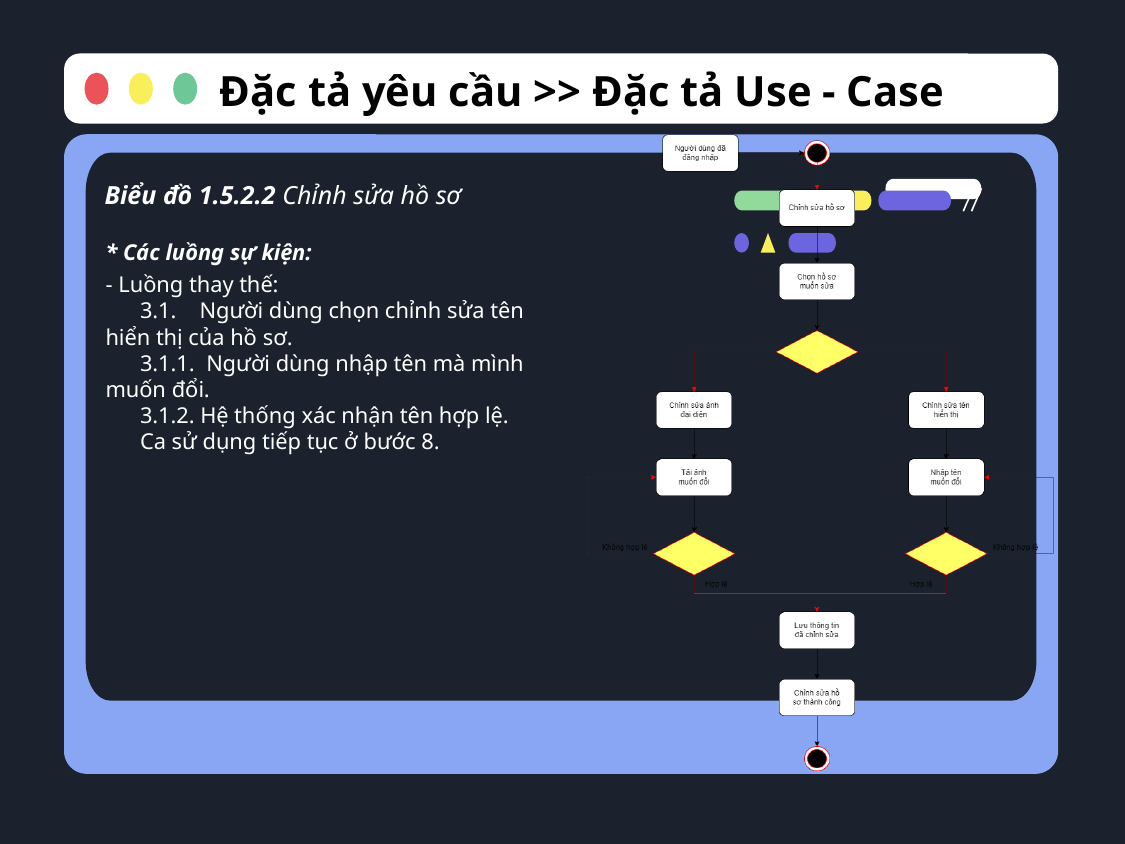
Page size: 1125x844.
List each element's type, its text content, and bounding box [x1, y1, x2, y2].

text_box Đặc tả yêu cầu >> Đặc tả Use - Case [208, 42, 1003, 137]
picture [581, 134, 1059, 772]
subtitle * Các luồng sự kiện: - Luồng thay thế: 3.1. Người dùng chọn chỉnh sửa tên hiển thị của hồ sơ. 3.1.1. Người dùng nhập tên mà mình muốn đổi. 3.1.2. Hệ thống xác nhận tên hợp lệ. Ca sử dụng tiếp tục ở bước 8. [67, 223, 576, 651]
title Biểu đồ 1.5.2.2 Chỉnh sửa hồ sơ [89, 147, 576, 223]
